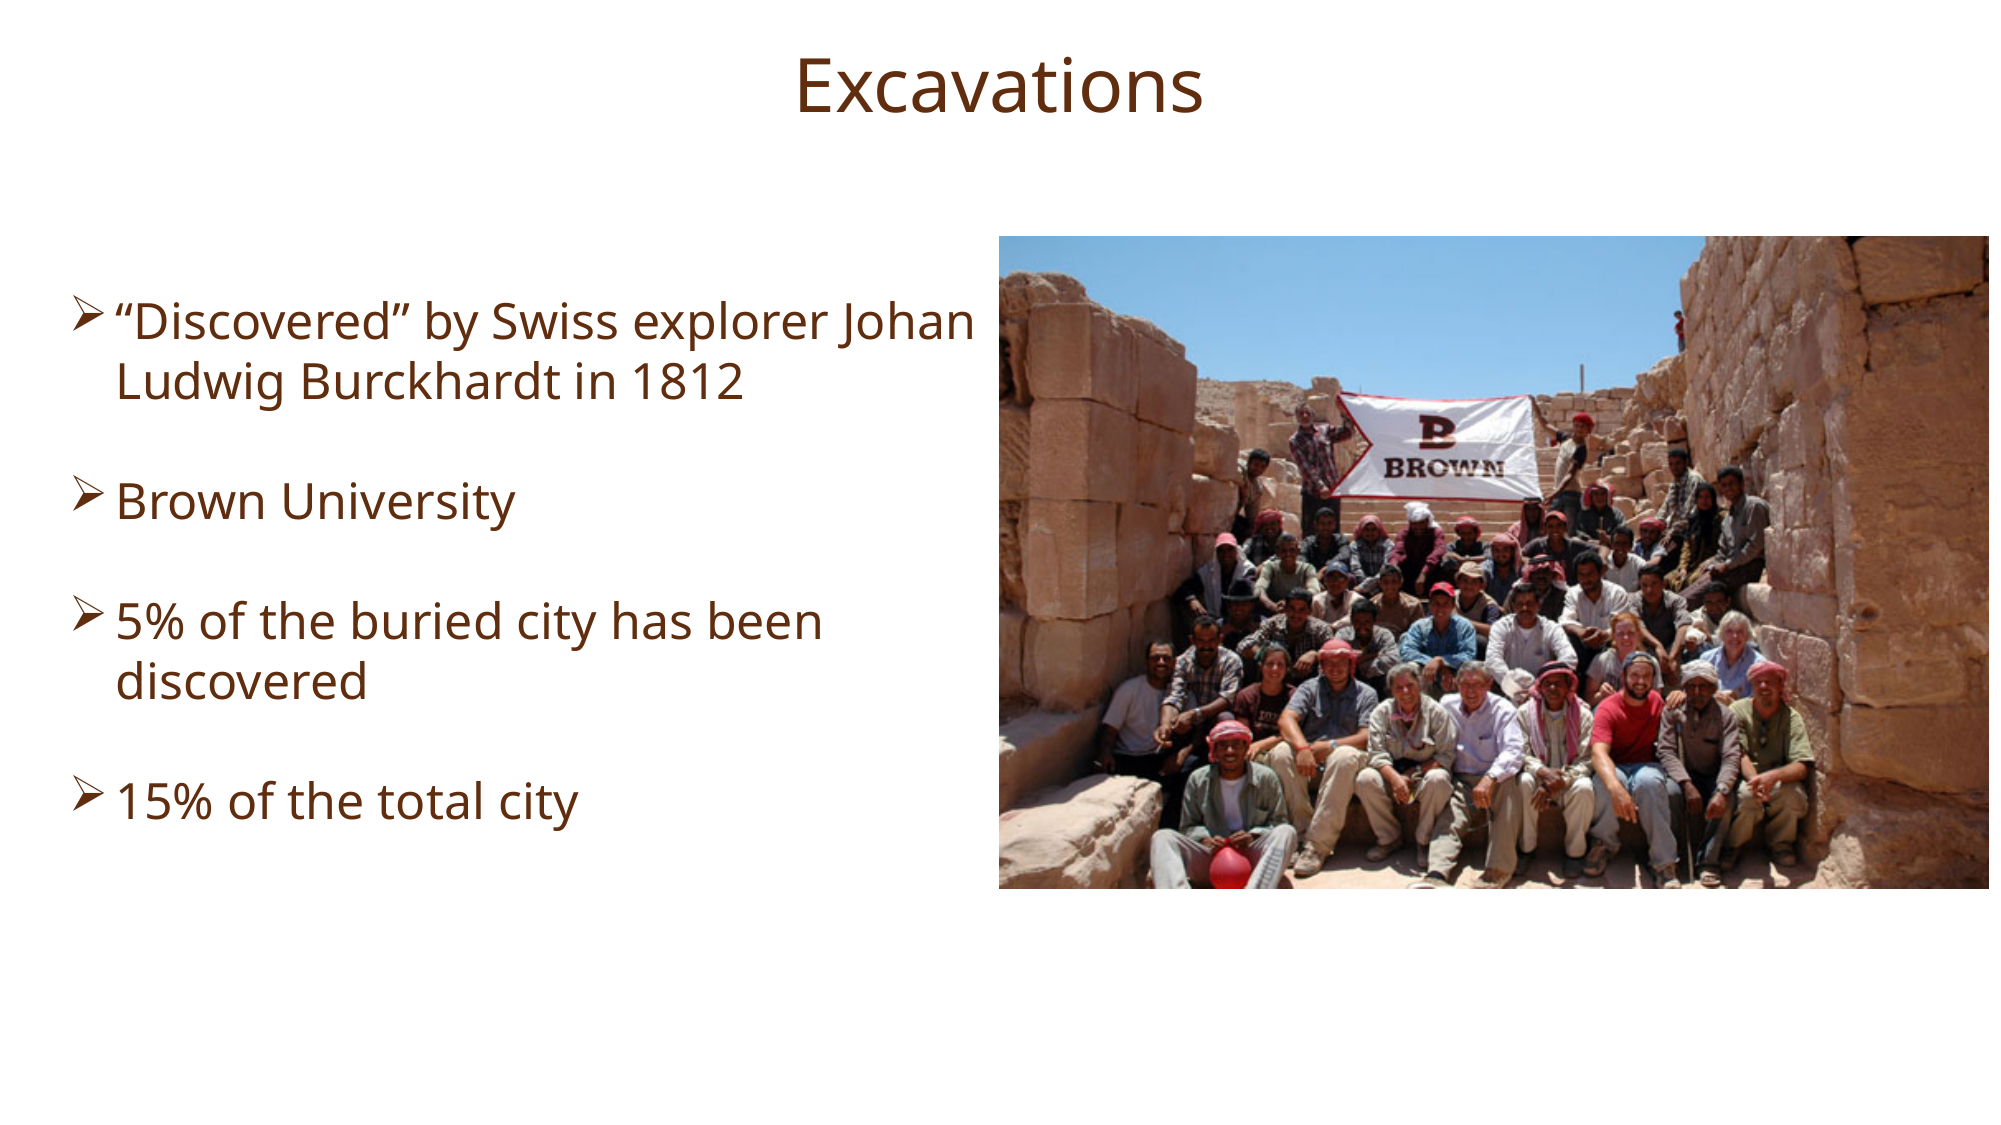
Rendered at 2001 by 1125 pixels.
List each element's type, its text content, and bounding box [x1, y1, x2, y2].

text_box “Discovered” by Swiss explorer Johan Ludwig Burckhardt in 1812 Brown University 5% of the buried city has been discovered 15% of the total city [54, 282, 999, 837]
text_box Excavations [779, 30, 1221, 136]
picture [999, 236, 1989, 889]
